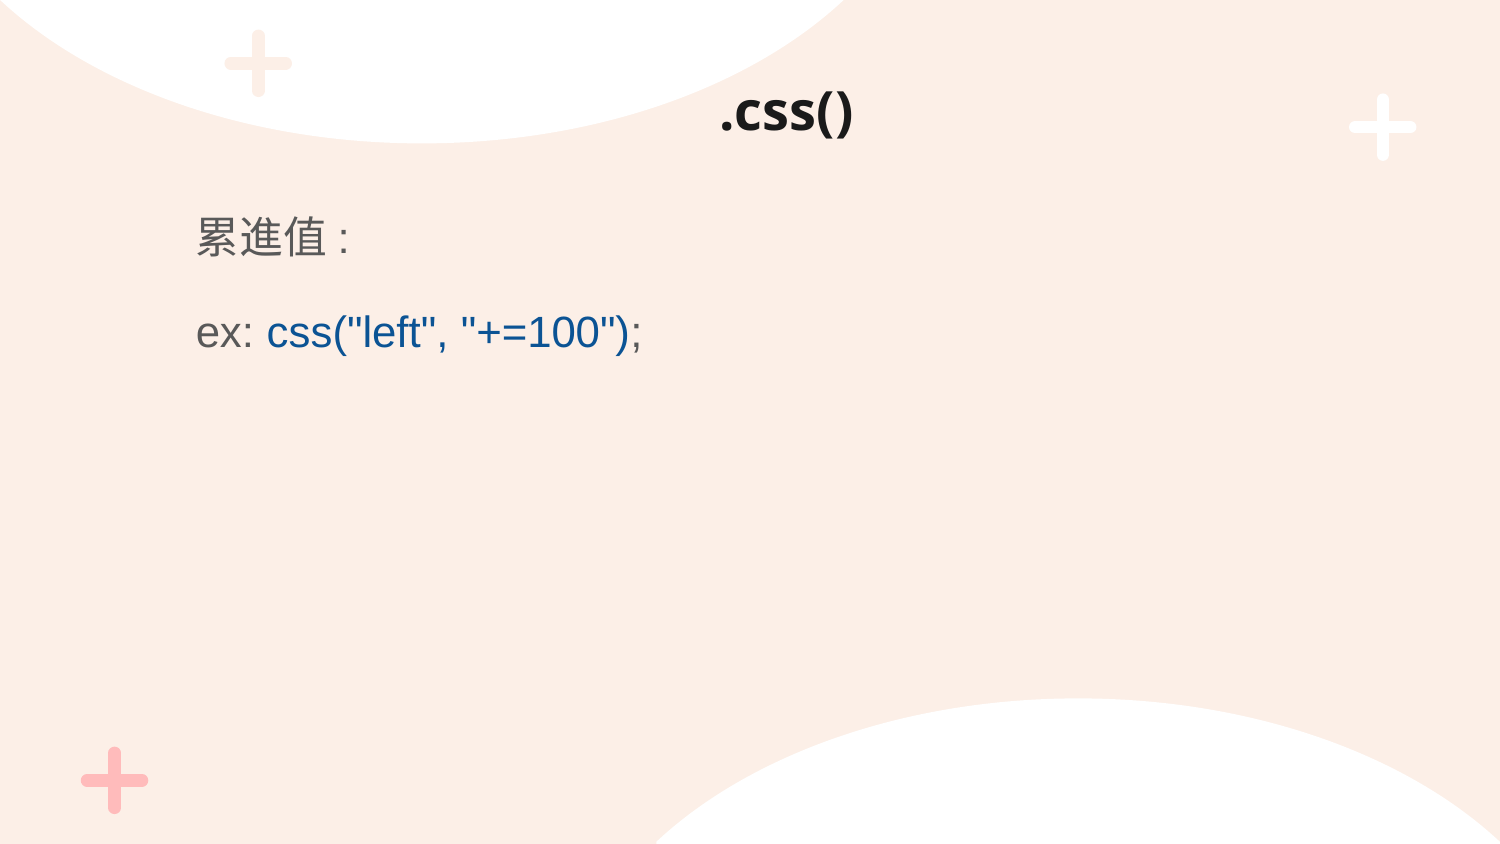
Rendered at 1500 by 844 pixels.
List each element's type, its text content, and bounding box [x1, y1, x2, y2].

title .css() [115, 67, 1383, 163]
list 累進值: ex: css("left", "+=100"); [195, 172, 1420, 793]
